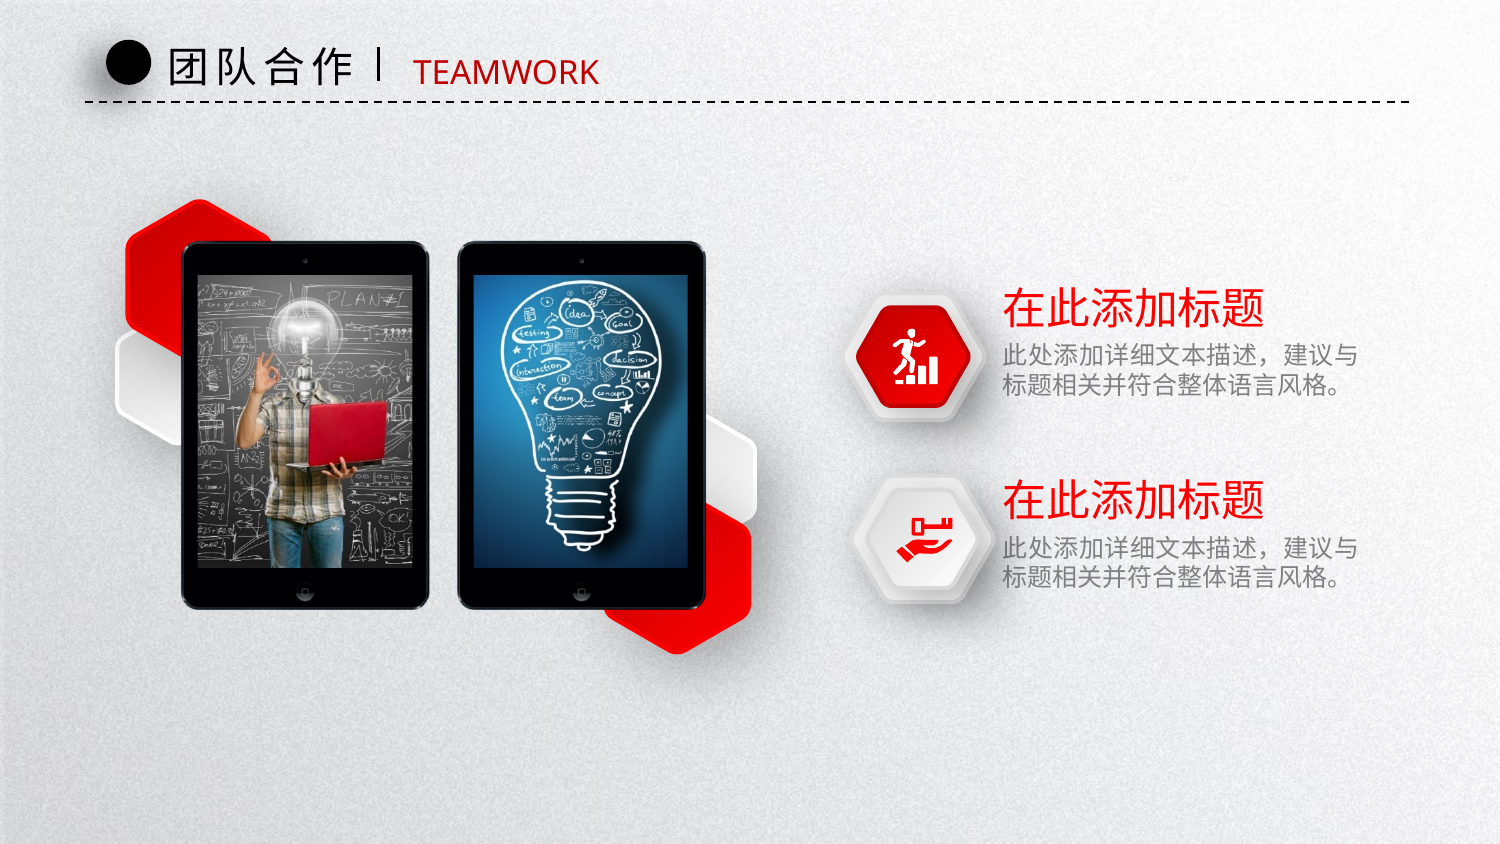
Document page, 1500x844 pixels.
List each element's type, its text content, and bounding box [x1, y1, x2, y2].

picture [0, 0, 1500, 844]
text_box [851, 455, 1053, 708]
text_box [105, 38, 153, 86]
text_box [841, 273, 1043, 526]
text_box 在此添加标题 [1043, 273, 1314, 342]
text_box TEAMWORK [398, 43, 615, 99]
text_box 在此添加标题 [1053, 465, 1314, 524]
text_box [896, 517, 953, 563]
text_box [156, 223, 719, 629]
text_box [117, 200, 755, 654]
text_box 此处添加详细文本描述，建议与标题相关并符合整体语言风格。 [1053, 524, 1375, 600]
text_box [892, 328, 938, 385]
text_box 团队合作 [153, 33, 369, 99]
text_box 此处添加详细文本描述，建议与标题相关并符合整体语言风格。 [1043, 332, 1375, 407]
